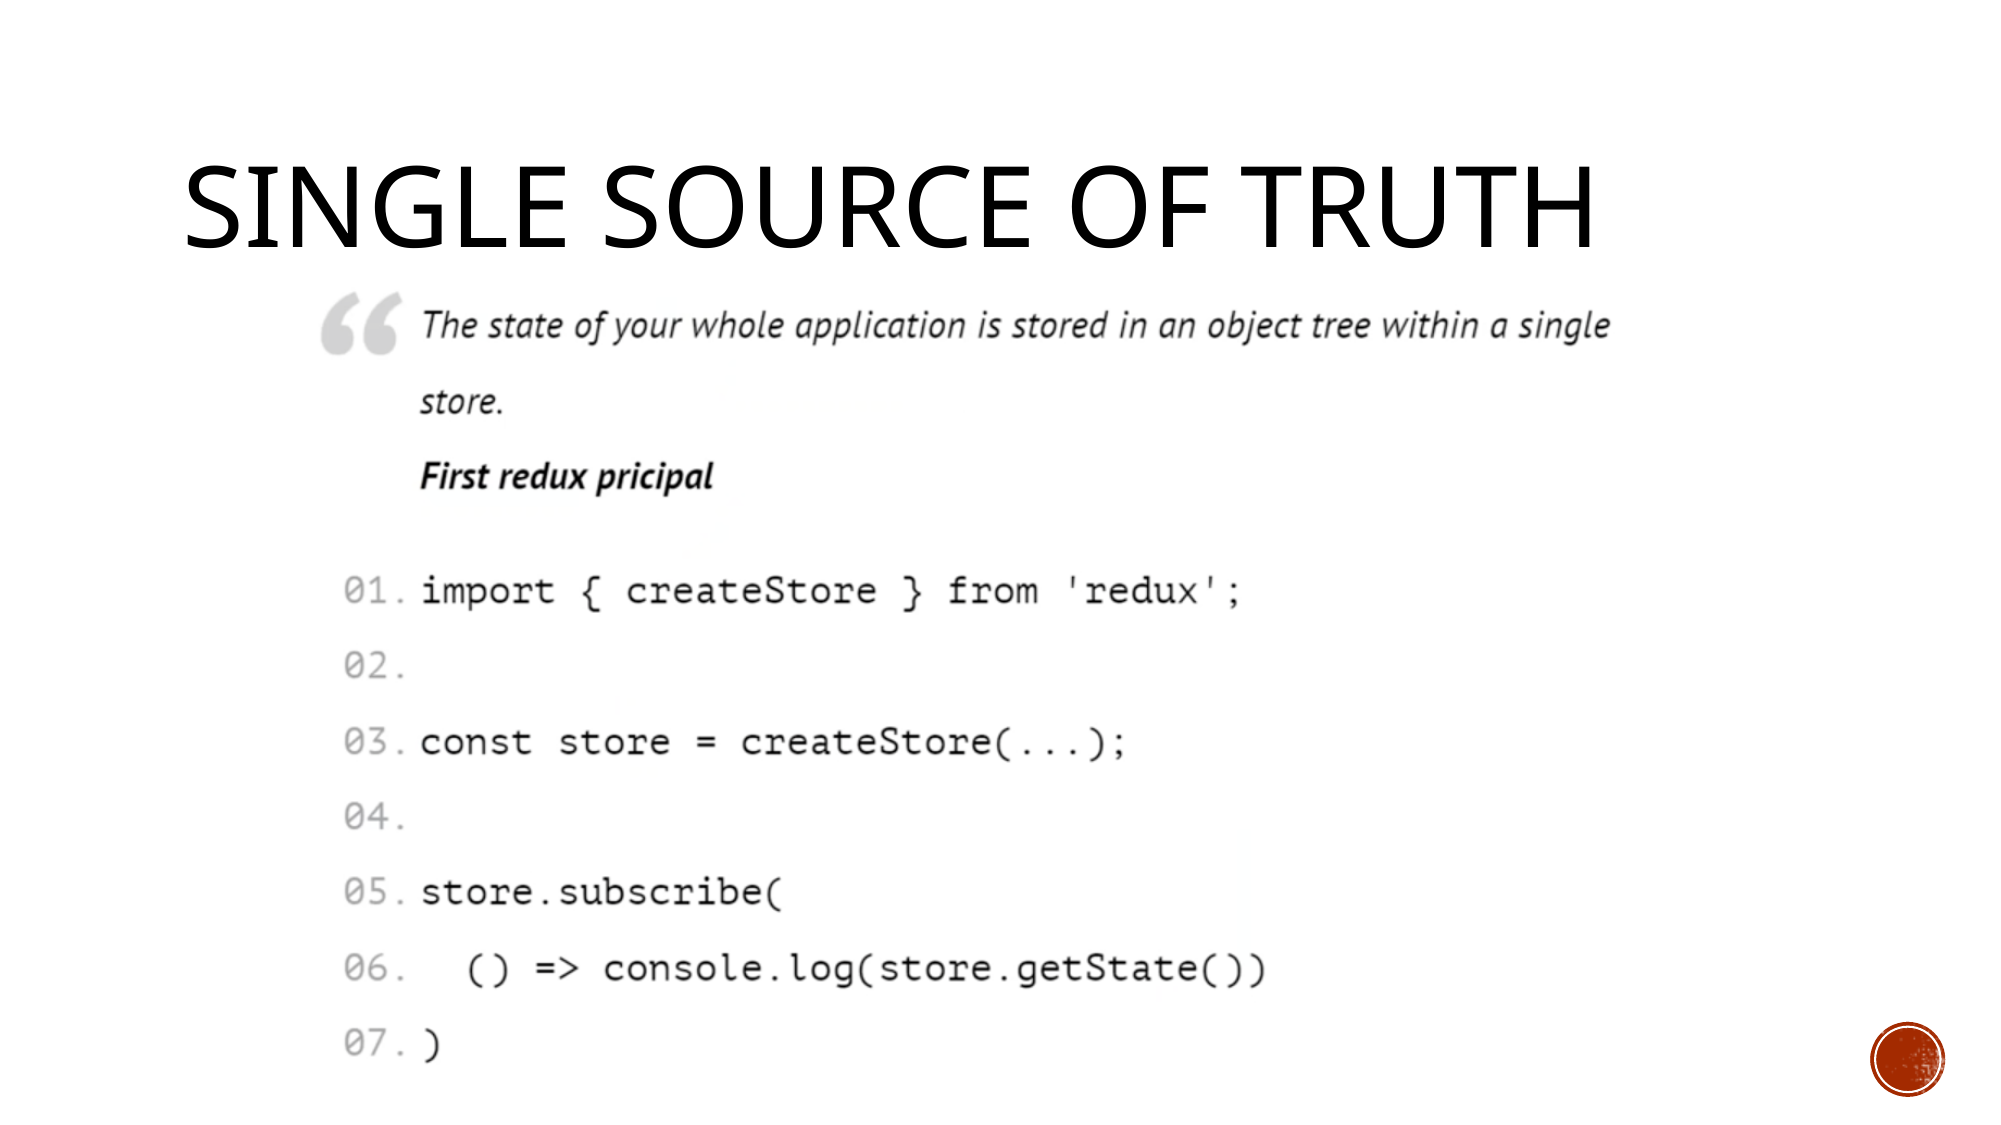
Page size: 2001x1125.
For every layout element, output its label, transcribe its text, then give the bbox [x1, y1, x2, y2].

title Single source of truth [174, 78, 1826, 344]
picture [1870, 1021, 1946, 1097]
picture [296, 265, 1646, 1086]
